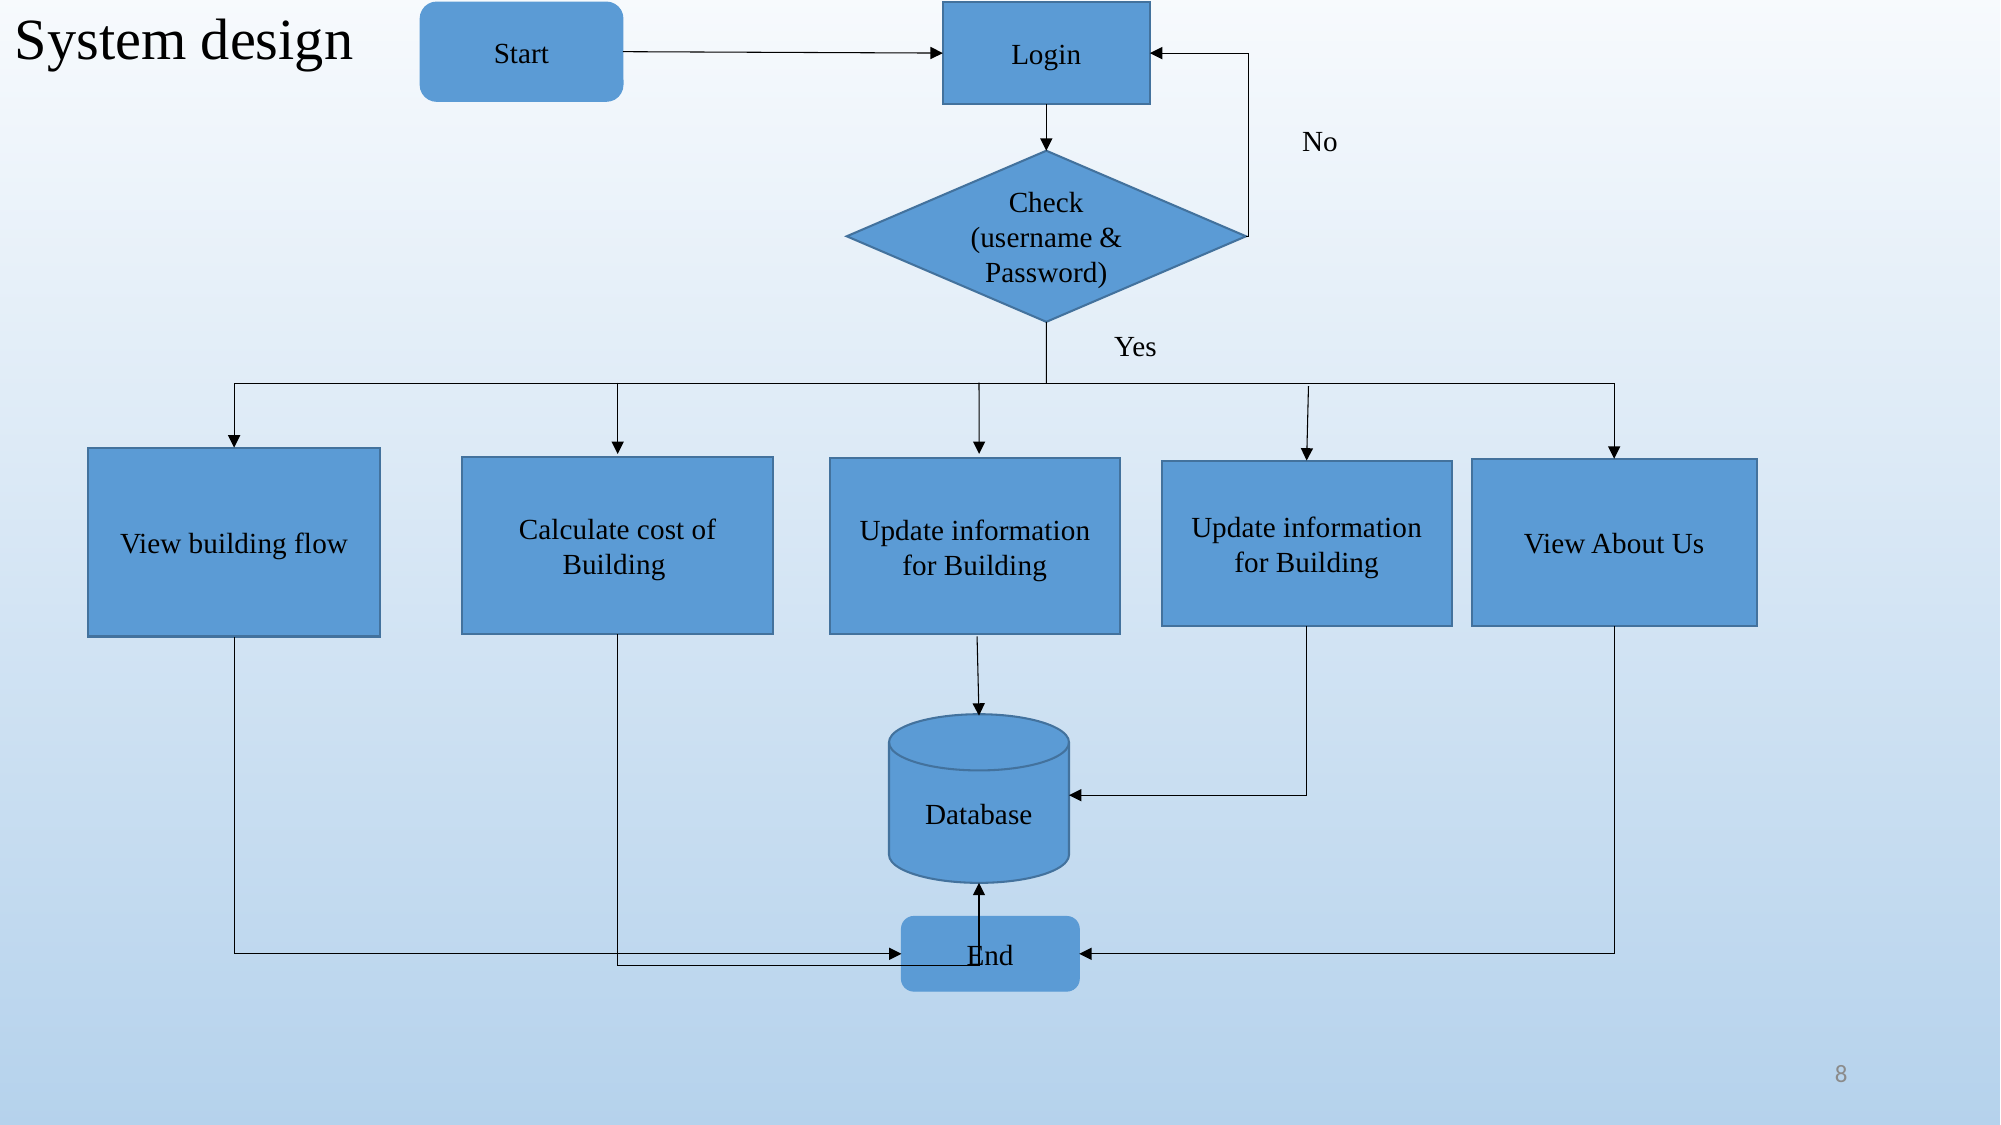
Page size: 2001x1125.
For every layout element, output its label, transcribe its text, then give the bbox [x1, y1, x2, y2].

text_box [671, 580, 836, 853]
slide_number 8 [1412, 1042, 1863, 1103]
text_box End [900, 915, 1080, 992]
text_box Update information for Building [829, 457, 1121, 635]
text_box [1182, 522, 1511, 1058]
text_box View About Us [1471, 458, 1758, 627]
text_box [1103, 591, 1273, 830]
text_box Start [419, 1, 624, 102]
text_box Database [887, 713, 1071, 884]
text_box System design [0, 0, 379, 79]
text_box View building flow [87, 447, 381, 638]
text_box No [1287, 114, 1389, 165]
text_box Update information for Building [1161, 460, 1453, 591]
text_box Login [942, 1, 1151, 105]
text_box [234, 383, 978, 448]
text_box Calculate cost of Building [461, 456, 774, 580]
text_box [1149, 53, 1246, 237]
text_box Check (username & Password) [844, 150, 1247, 323]
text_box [980, 383, 1615, 448]
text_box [409, 461, 727, 1125]
text_box Yes [1099, 319, 1193, 370]
